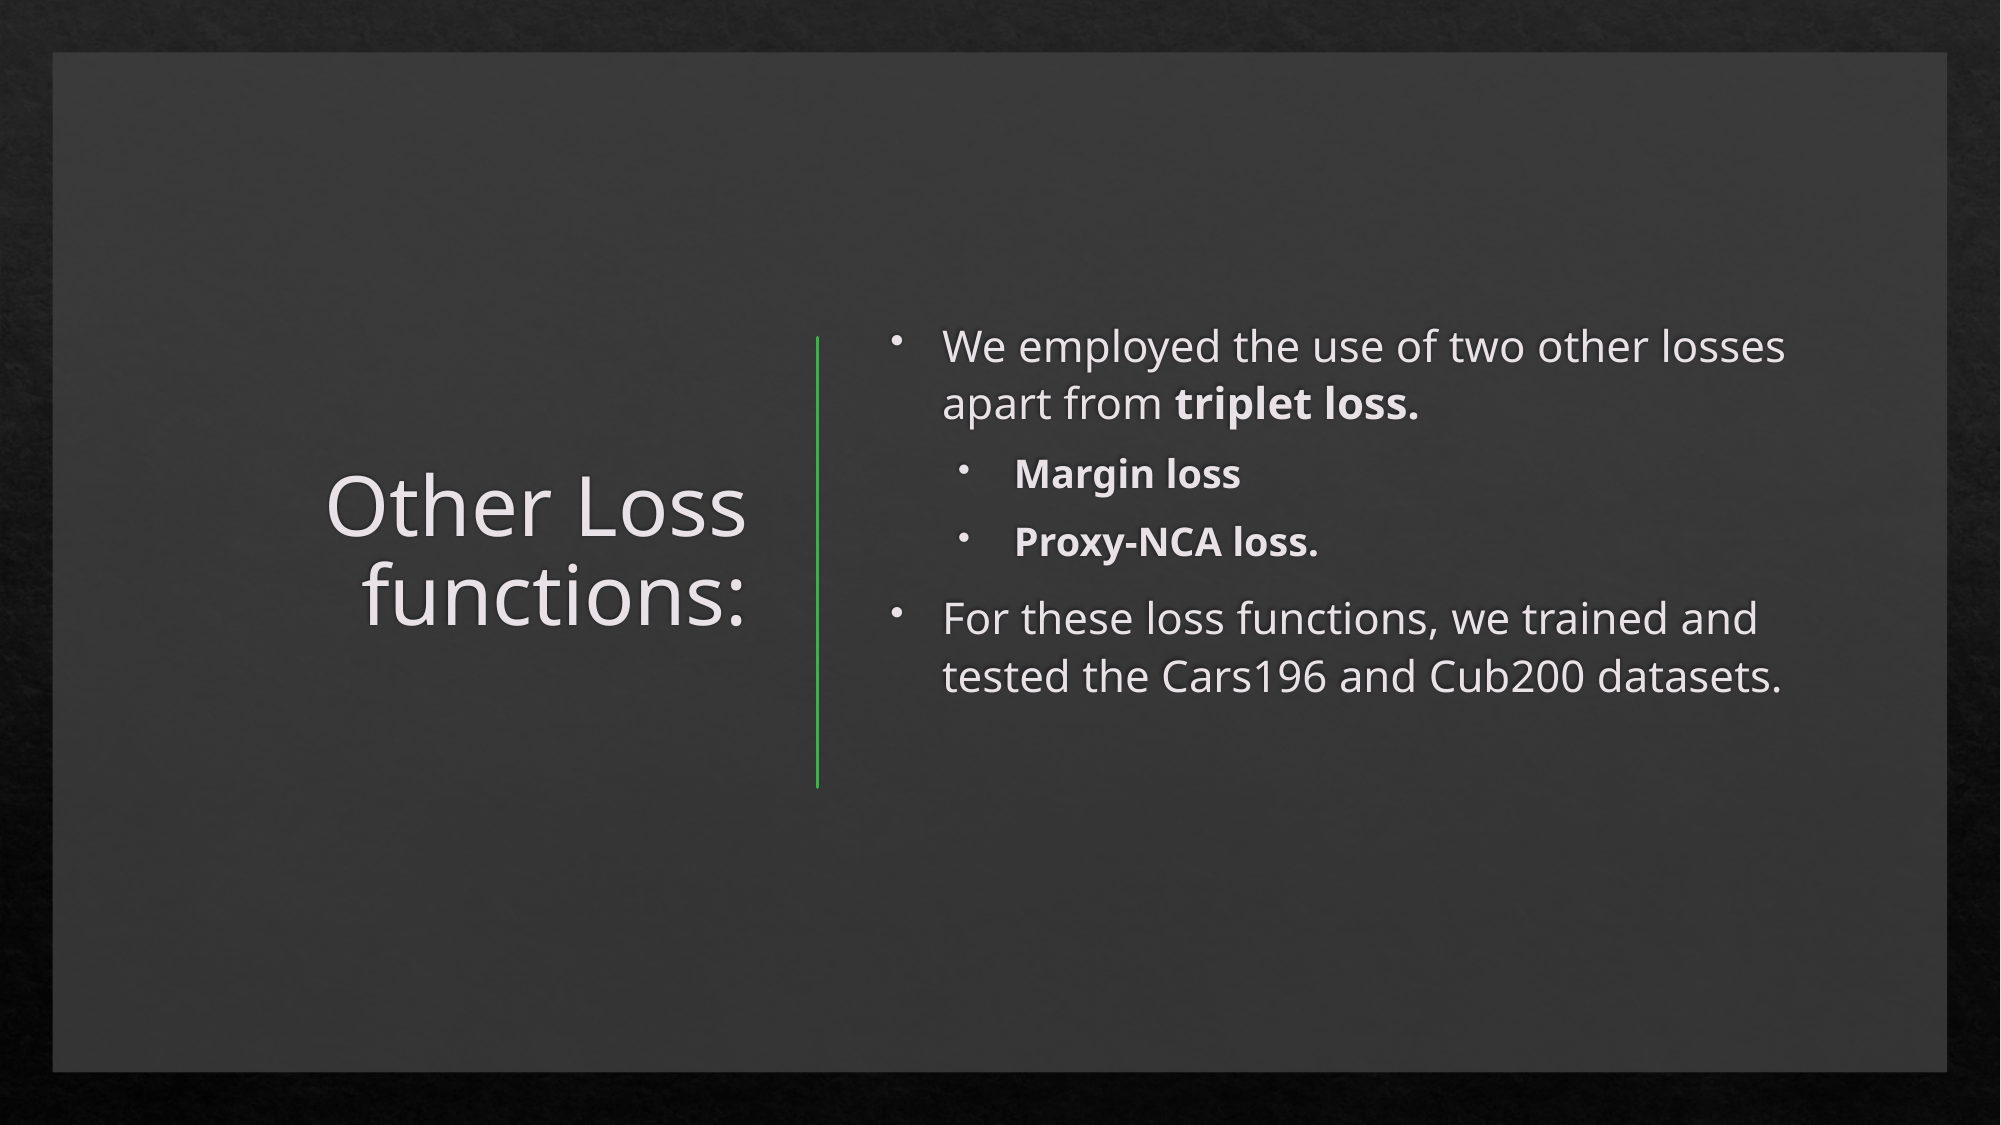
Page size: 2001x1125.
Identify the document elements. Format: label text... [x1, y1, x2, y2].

list We employed the use of two other losses apart from triplet loss. Margin loss Proxy-NCA loss. For these loss functions, we trained and tested the Cars196 and Cub200 datasets. [870, 158, 1849, 950]
text_box [0, 0, 2000, 1125]
text_box [51, 51, 1948, 1074]
title Other Loss functions: [149, 158, 764, 950]
